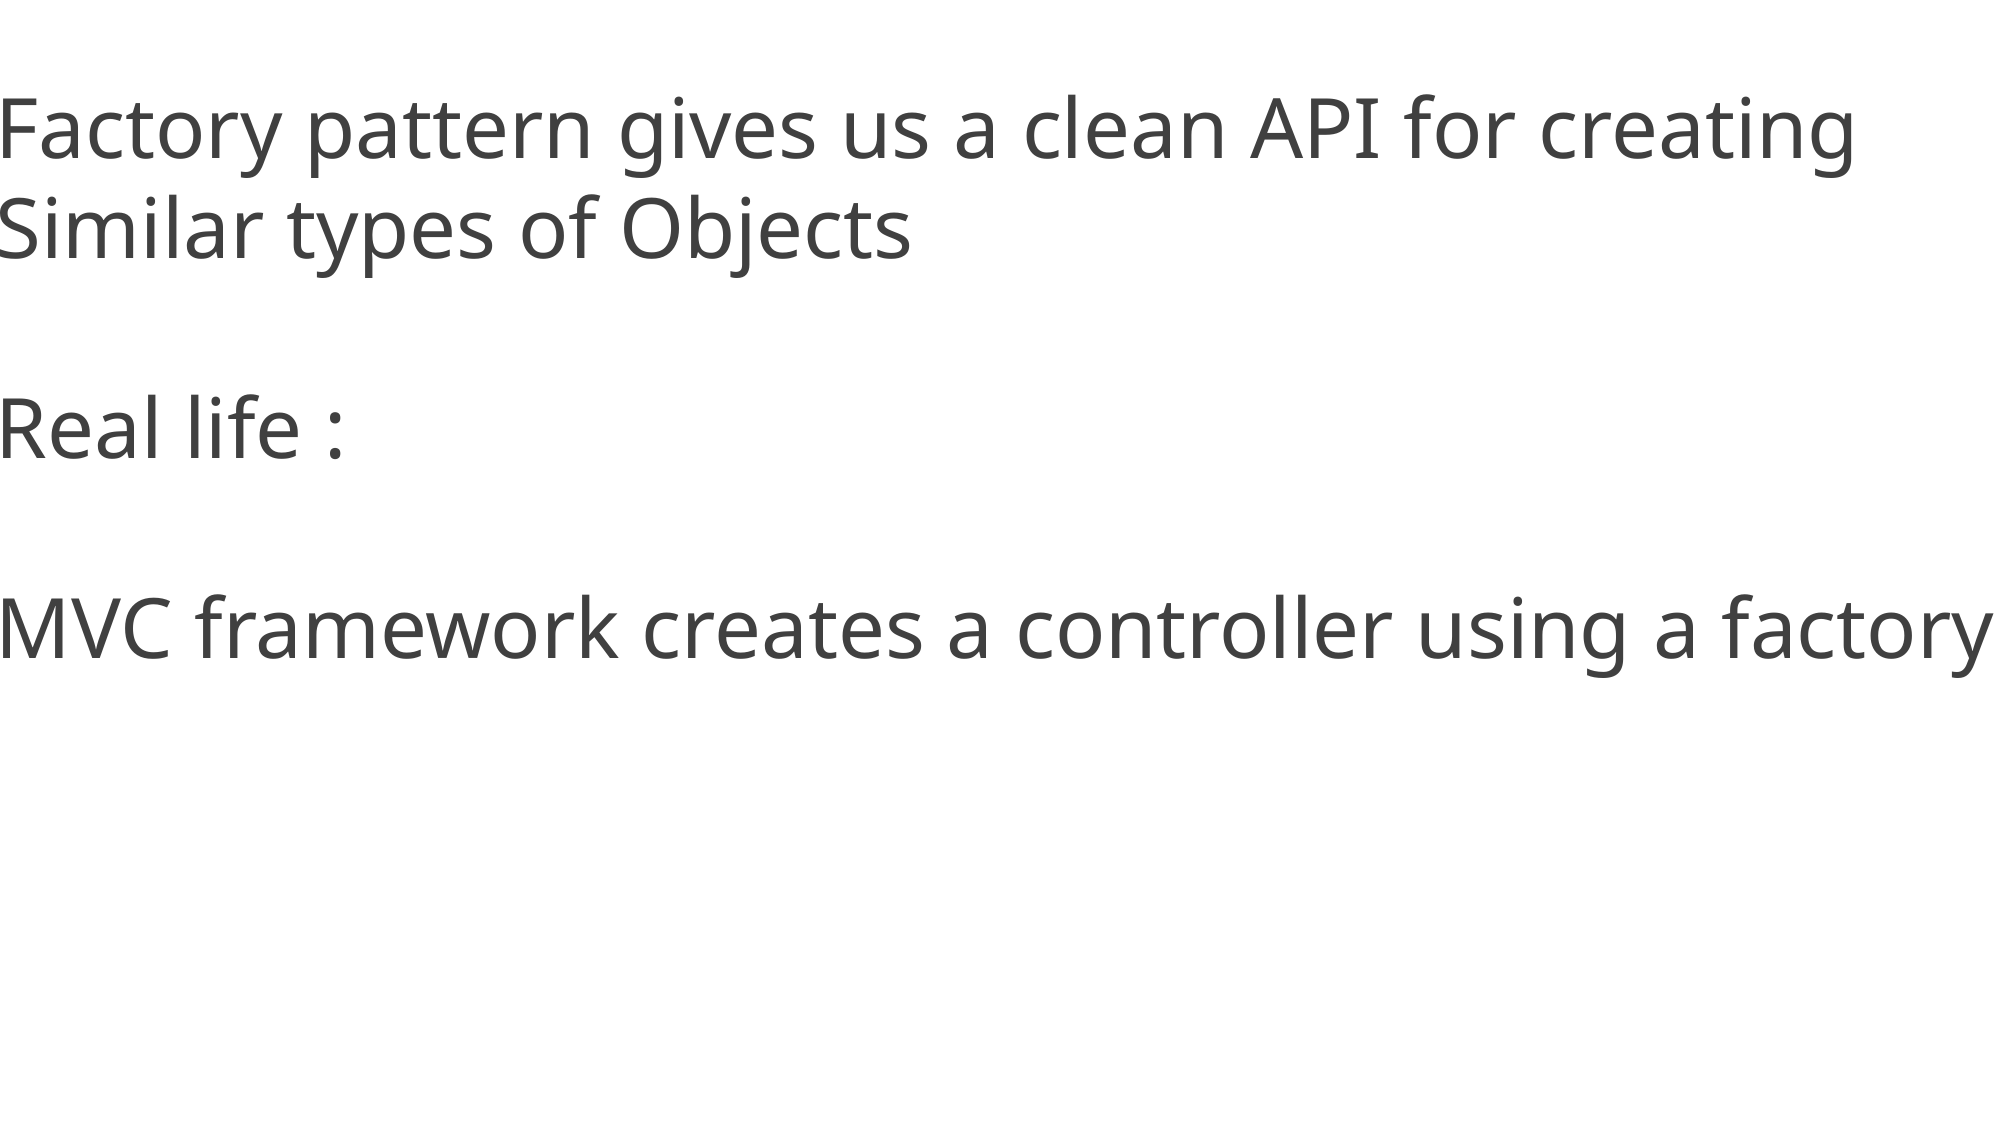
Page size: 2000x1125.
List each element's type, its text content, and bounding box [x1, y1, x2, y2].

text_box Factory pattern gives us a clean API for creating Similar types of Objects Real life : MVC framework creates a controller using a factory [0, 74, 1996, 675]
